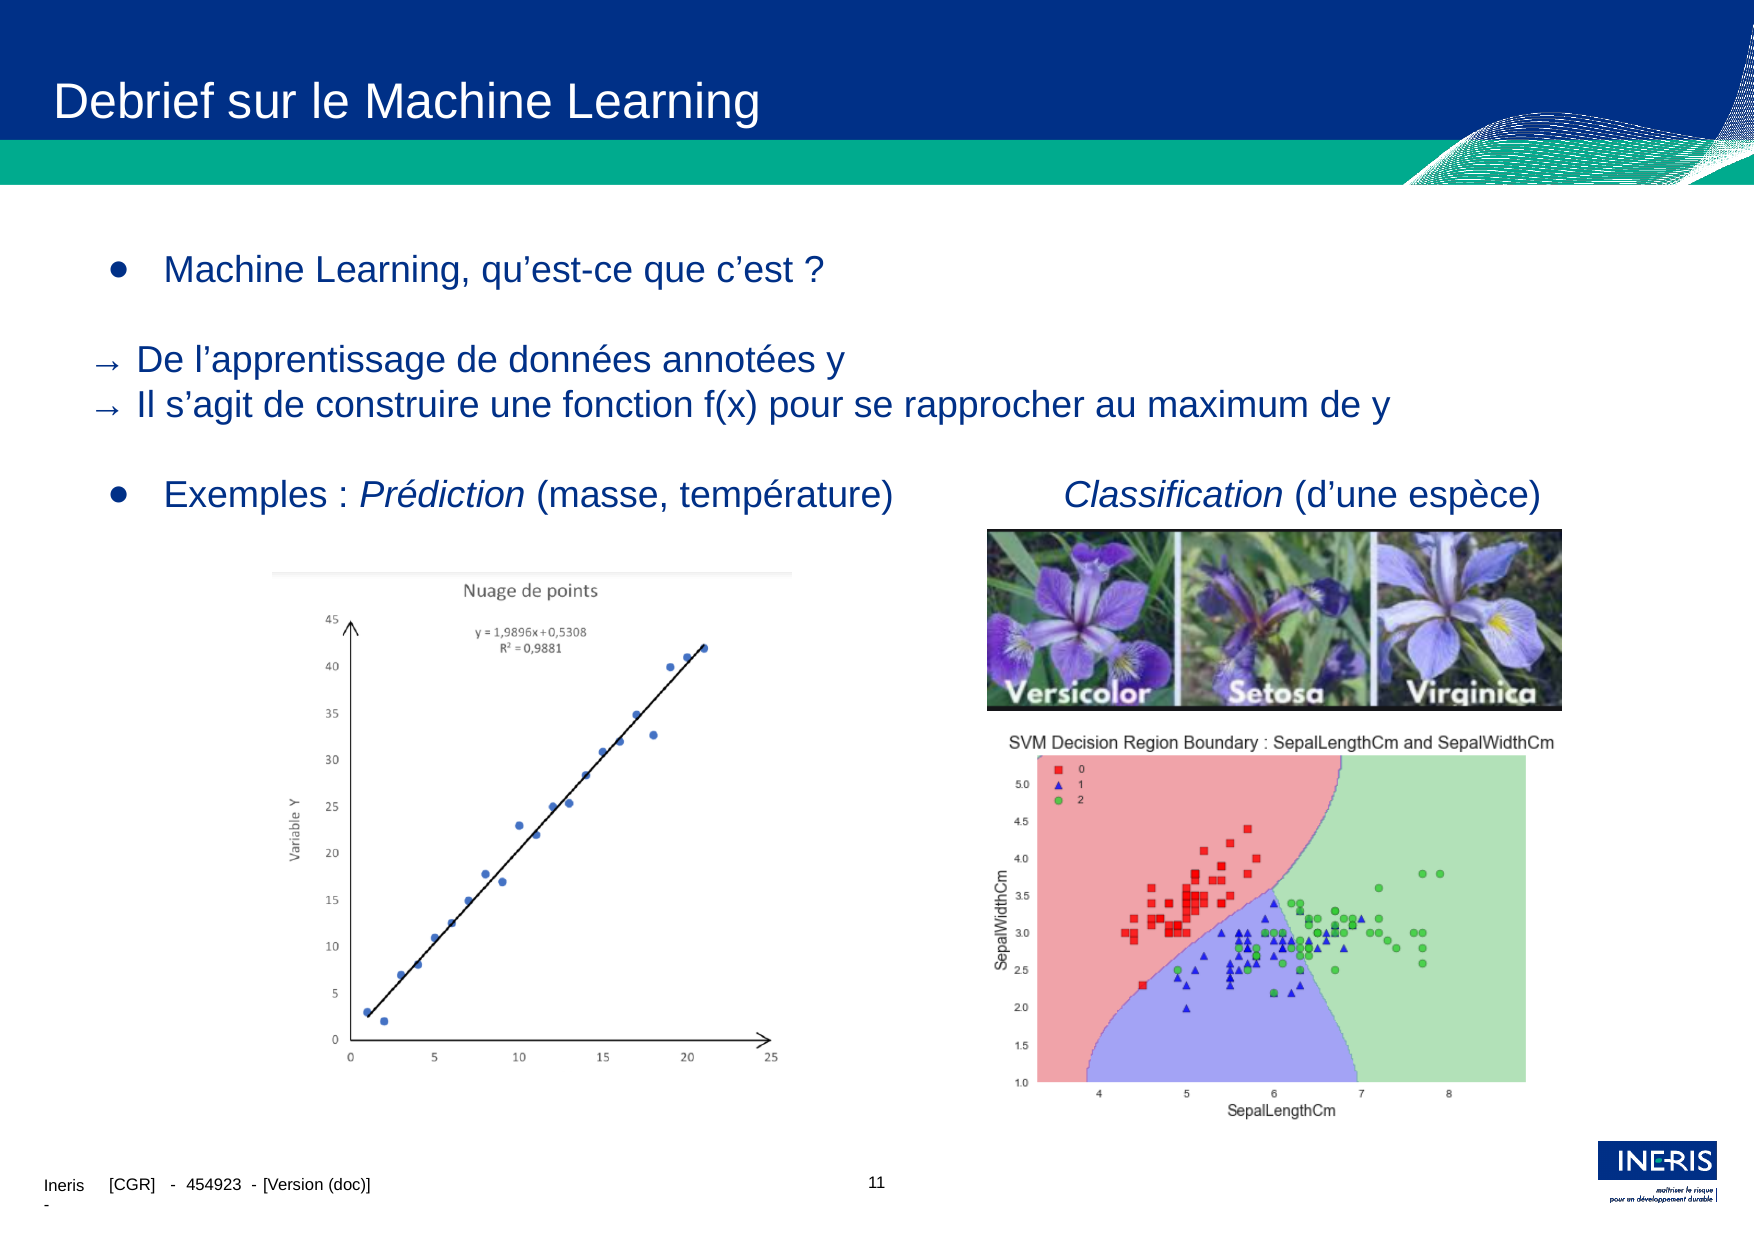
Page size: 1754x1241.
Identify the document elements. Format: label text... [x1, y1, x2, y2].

picture [1148, 1, 1754, 185]
picture [987, 529, 1562, 711]
list [38, 139, 1622, 185]
list Debrief sur le Machine Learning [38, 19, 1717, 129]
picture [987, 728, 1562, 1127]
picture [271, 571, 792, 1072]
list Machine Learning, qu’est-ce que c’est ? → De l’apprentissage de données annotées y → Il s’agit de construire une fonction f(x) pour se rapprocher au maximum de y Exemples : Prédiction (masse, température) Classification (d’une espèce) [88, 245, 1666, 1101]
picture [1598, 1141, 1717, 1203]
